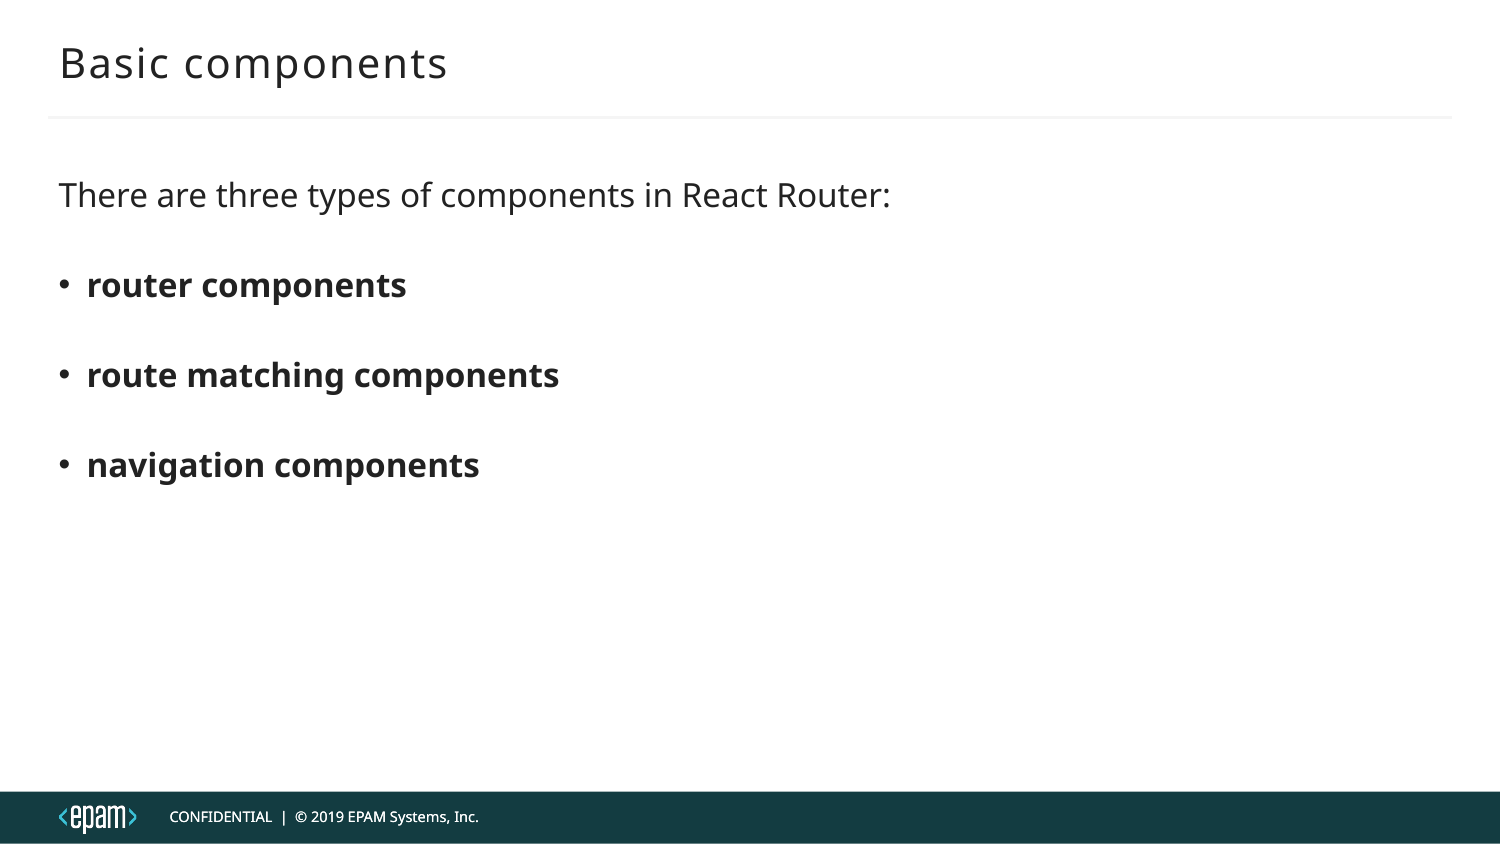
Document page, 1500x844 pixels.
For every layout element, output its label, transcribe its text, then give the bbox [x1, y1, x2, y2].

list There are three types of components in React Router: router components route matching components navigation components [58, 180, 1442, 738]
text_box CONFIDENTIAL | © 2019 EPAM Systems, Inc. [154, 800, 552, 833]
title Basic components [59, 37, 1442, 87]
